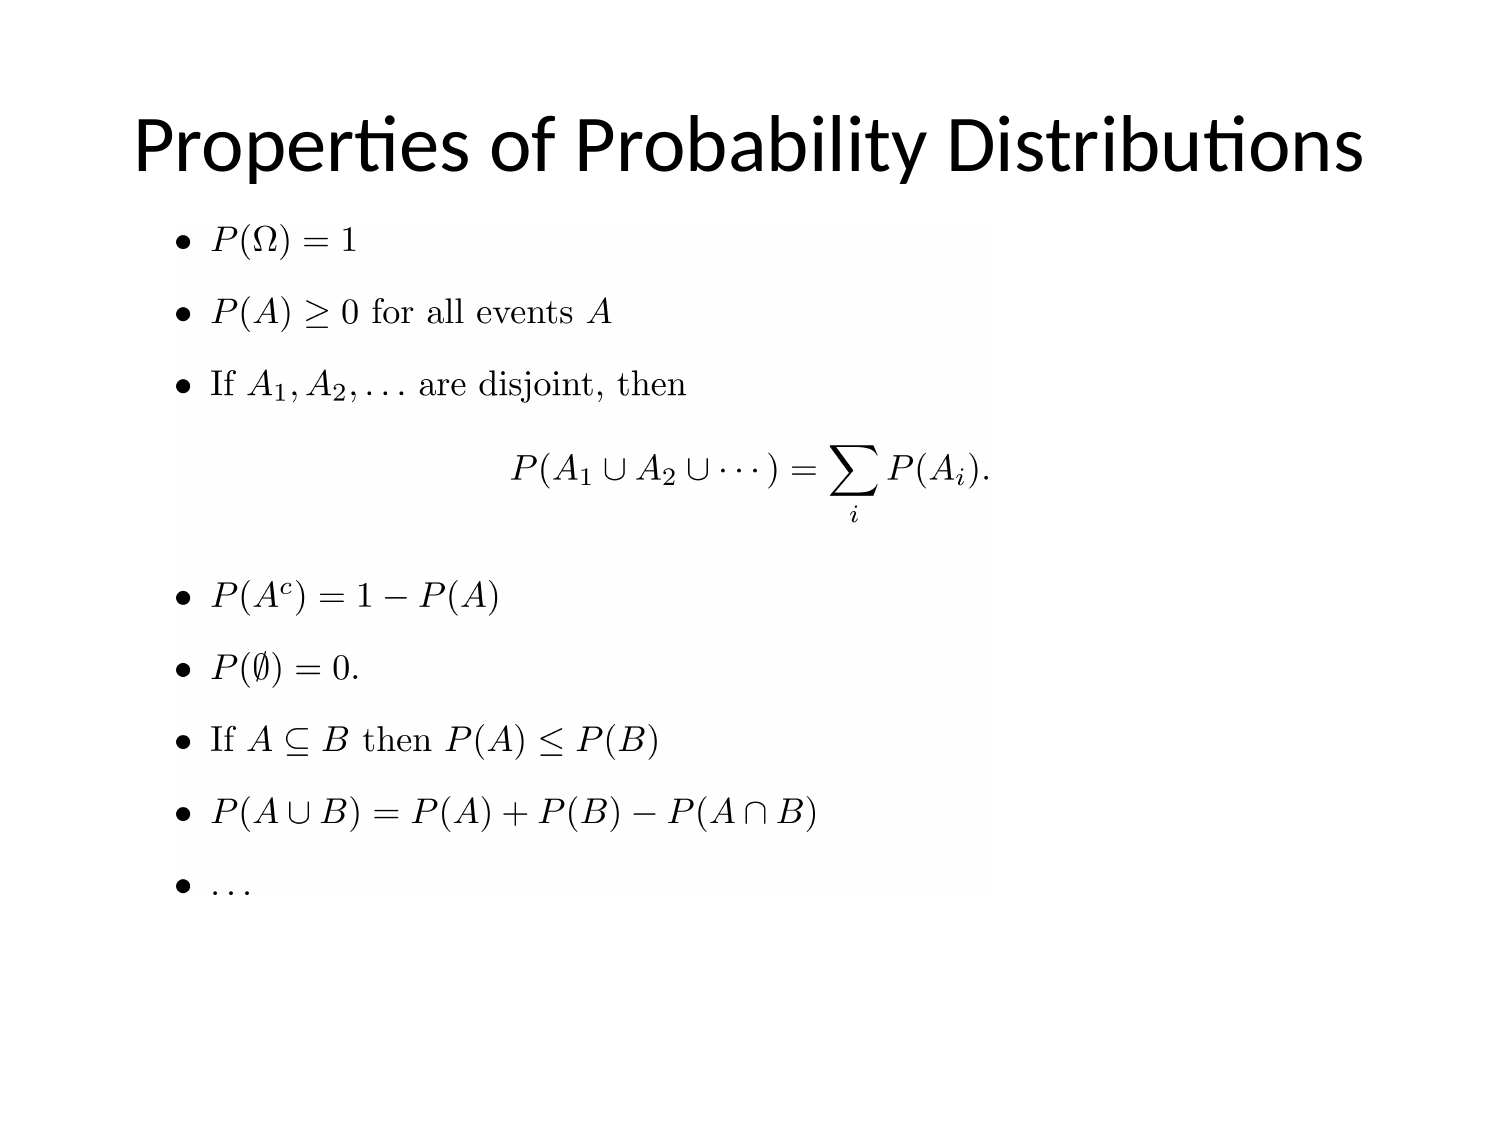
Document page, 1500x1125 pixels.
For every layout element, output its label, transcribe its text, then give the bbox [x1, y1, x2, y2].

picture [175, 224, 988, 895]
title Properties of Probability Distributions [75, 45, 1425, 233]
